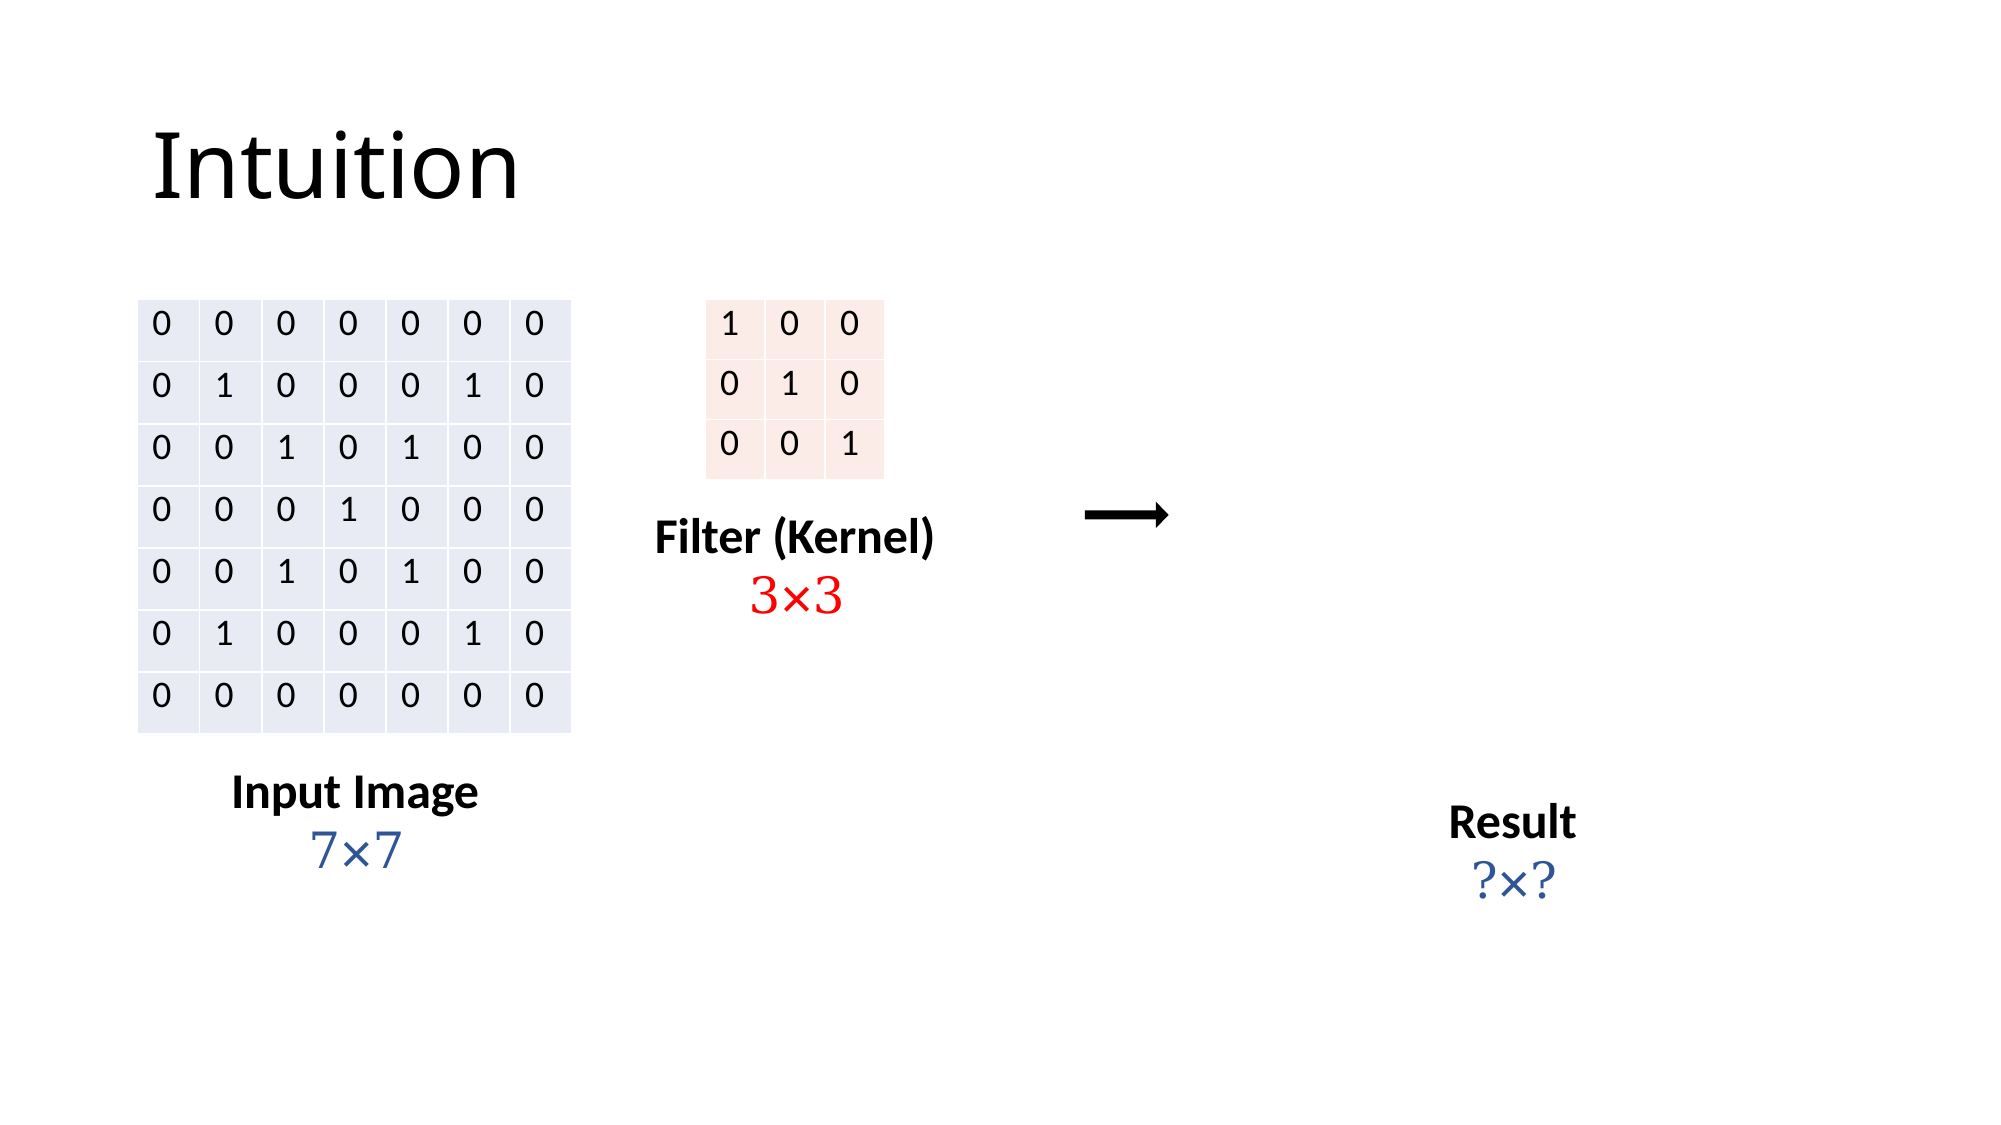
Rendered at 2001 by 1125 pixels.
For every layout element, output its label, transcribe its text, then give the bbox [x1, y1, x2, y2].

title Intuition [137, 59, 1863, 278]
table_cell 0 [263, 611, 323, 671]
table_cell 0 [325, 549, 385, 609]
table_cell 1 [325, 487, 385, 547]
table_cell 1 [826, 420, 884, 479]
table_cell 0 [387, 611, 447, 671]
table_cell 0 [387, 487, 447, 547]
table_cell 0 [138, 549, 199, 609]
table_cell 1 [200, 611, 261, 671]
table_cell 0 [263, 487, 323, 547]
table_cell 0 [263, 362, 323, 423]
table_cell 0 [511, 611, 571, 671]
table_cell 0 [263, 673, 323, 733]
table_cell 0 [449, 487, 509, 547]
table_cell 1 [766, 360, 824, 419]
table_cell 0 [511, 425, 571, 485]
text_box Input Image 7×7 [228, 756, 482, 879]
table_cell 0 [826, 360, 884, 419]
table_cell 0 [511, 362, 571, 423]
table_cell 0 [449, 673, 509, 733]
table_cell 0 [138, 611, 199, 671]
table_header 0 [511, 300, 571, 361]
table_header 0 [200, 300, 261, 361]
table_cell 0 [511, 487, 571, 547]
table_header 0 [449, 300, 509, 361]
table_cell 1 [387, 425, 447, 485]
table_cell 1 [263, 425, 323, 485]
table_cell 0 [138, 673, 199, 733]
table_cell 0 [766, 420, 824, 479]
table_header 0 [138, 300, 199, 361]
table_cell 1 [387, 549, 447, 609]
table_cell 0 [449, 425, 509, 485]
table_cell 0 [387, 673, 447, 733]
table_header 1 [706, 300, 764, 359]
table_cell 1 [449, 362, 509, 423]
table_cell 0 [138, 487, 199, 547]
table_cell 0 [200, 673, 261, 733]
table_cell 0 [706, 360, 764, 419]
table_header 0 [766, 300, 824, 359]
table_cell 0 [325, 362, 385, 423]
table_cell 0 [325, 673, 385, 733]
table_cell 0 [387, 362, 447, 423]
table_cell 0 [511, 549, 571, 609]
table_cell 0 [706, 420, 764, 479]
table_header 0 [263, 300, 323, 361]
table_cell 0 [325, 611, 385, 671]
table_cell 0 [138, 362, 199, 423]
table_cell 0 [200, 487, 261, 547]
text_box Result ?×? [1385, 786, 1640, 909]
text_box [1084, 501, 1169, 529]
table_cell 0 [325, 425, 385, 485]
table_cell 1 [263, 549, 323, 609]
table_cell 0 [200, 425, 261, 485]
table_cell 0 [449, 549, 509, 609]
table_cell 0 [200, 549, 261, 609]
table_header 0 [387, 300, 447, 361]
text_box Filter (Kernel) 3×3 [651, 501, 939, 624]
table_header 0 [826, 300, 884, 359]
table_header 0 [325, 300, 385, 361]
table_cell 0 [511, 673, 571, 733]
table_cell 1 [449, 611, 509, 671]
table_cell 1 [200, 362, 261, 423]
table_cell 0 [138, 425, 199, 485]
